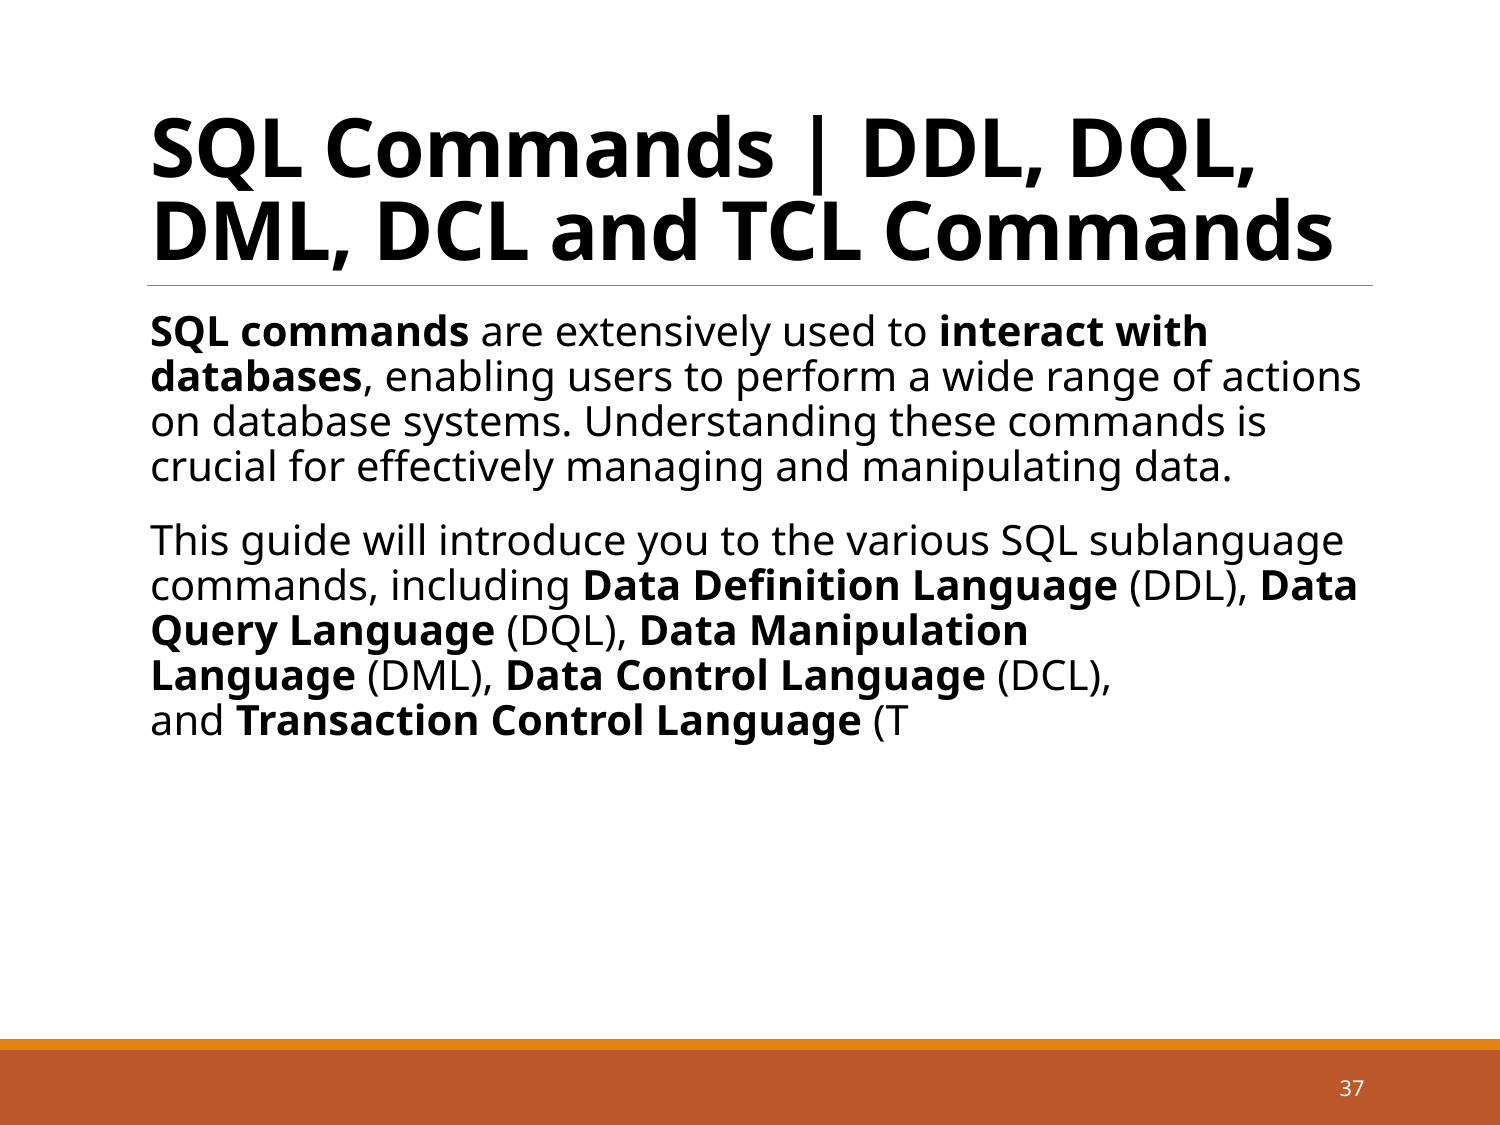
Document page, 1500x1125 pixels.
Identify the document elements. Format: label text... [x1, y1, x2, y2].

slide_number 37 [1218, 1059, 1380, 1120]
list SQL commands are extensively used to interact with databases, enabling users to perform a wide range of actions on database systems. Understanding these commands is crucial for effectively managing and manipulating data. This guide will introduce you to the various SQL sublanguage commands, including Data Definition Language (DDL), Data Query Language (DQL), Data Manipulation Language (DML), Data Control Language (DCL), and Transaction Control Language (T [135, 302, 1373, 963]
title SQL Commands | DDL, DQL, DML, DCL and TCL Commands [135, 47, 1373, 285]
